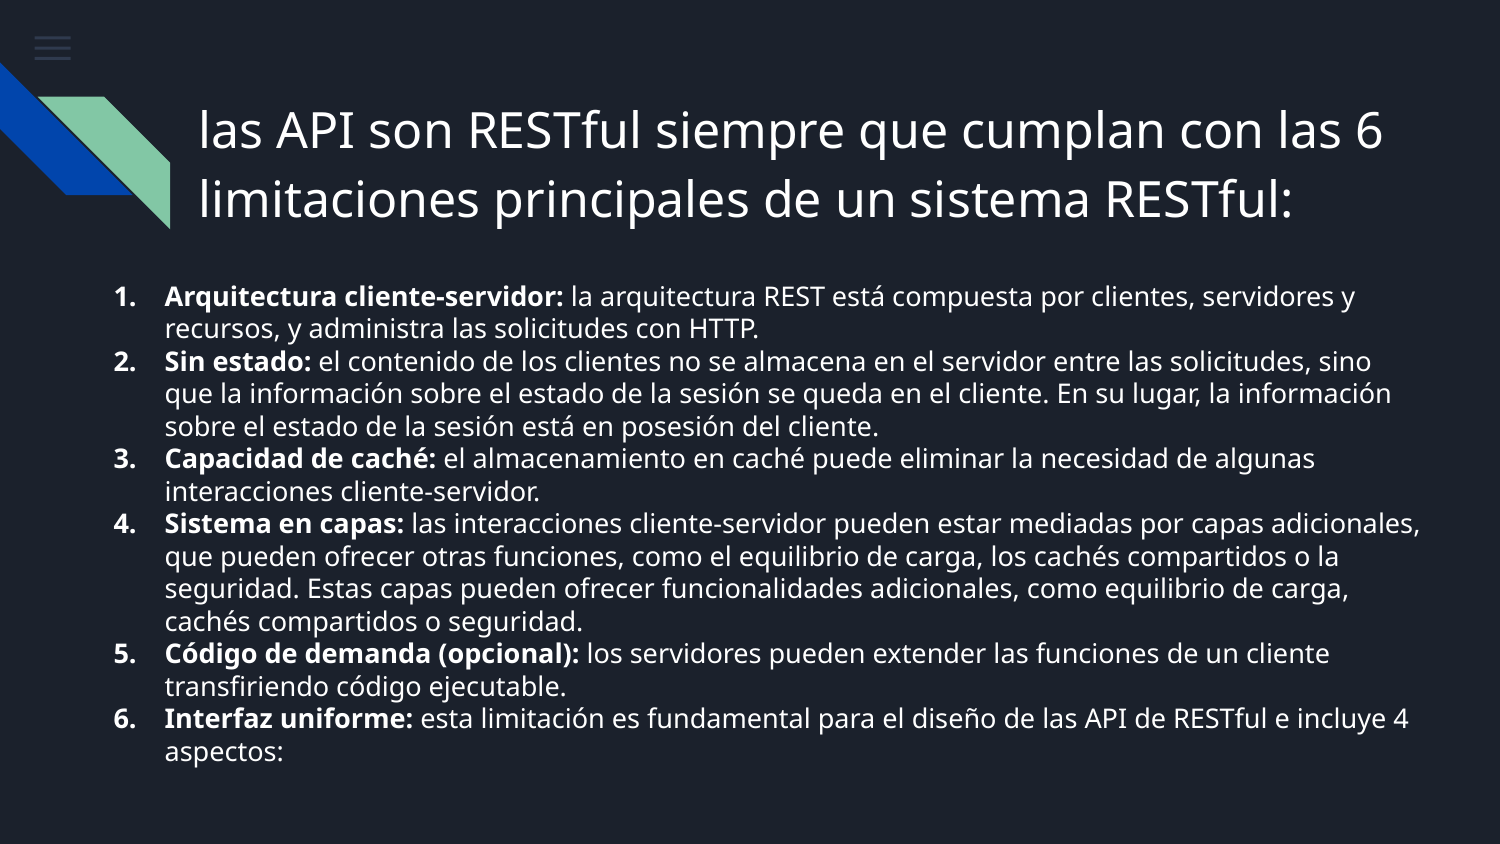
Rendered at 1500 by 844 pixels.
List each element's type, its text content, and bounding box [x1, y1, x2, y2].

title las API son RESTful siempre que cumplan con las 6 limitaciones principales de un sistema RESTful: [183, 74, 1470, 173]
list Arquitectura cliente-servidor: la arquitectura REST está compuesta por clientes, servidores y recursos, y administra las solicitudes con HTTP. Sin estado: el contenido de los clientes no se almacena en el servidor entre las solicitudes, sino que la información sobre el estado de la sesión se queda en el cliente. En su lugar, la información sobre el estado de la sesión está en posesión del cliente. Capacidad de caché: el almacenamiento en caché puede eliminar la necesidad de algunas interacciones cliente-servidor. Sistema en capas: las interacciones cliente-servidor pueden estar mediadas por capas adicionales, que pueden ofrecer otras funciones, como el equilibrio de carga, los cachés compartidos o la seguridad. Estas capas pueden ofrecer funcionalidades adicionales, como equilibrio de carga, cachés compartidos o seguridad. Código de demanda (opcional): los servidores pueden extender las funciones de un cliente transfiriendo código ejecutable. Interfaz uniforme: esta limitación es fundamental para el diseño de las API de RESTful e incluye 4 aspectos: [74, 264, 1439, 781]
